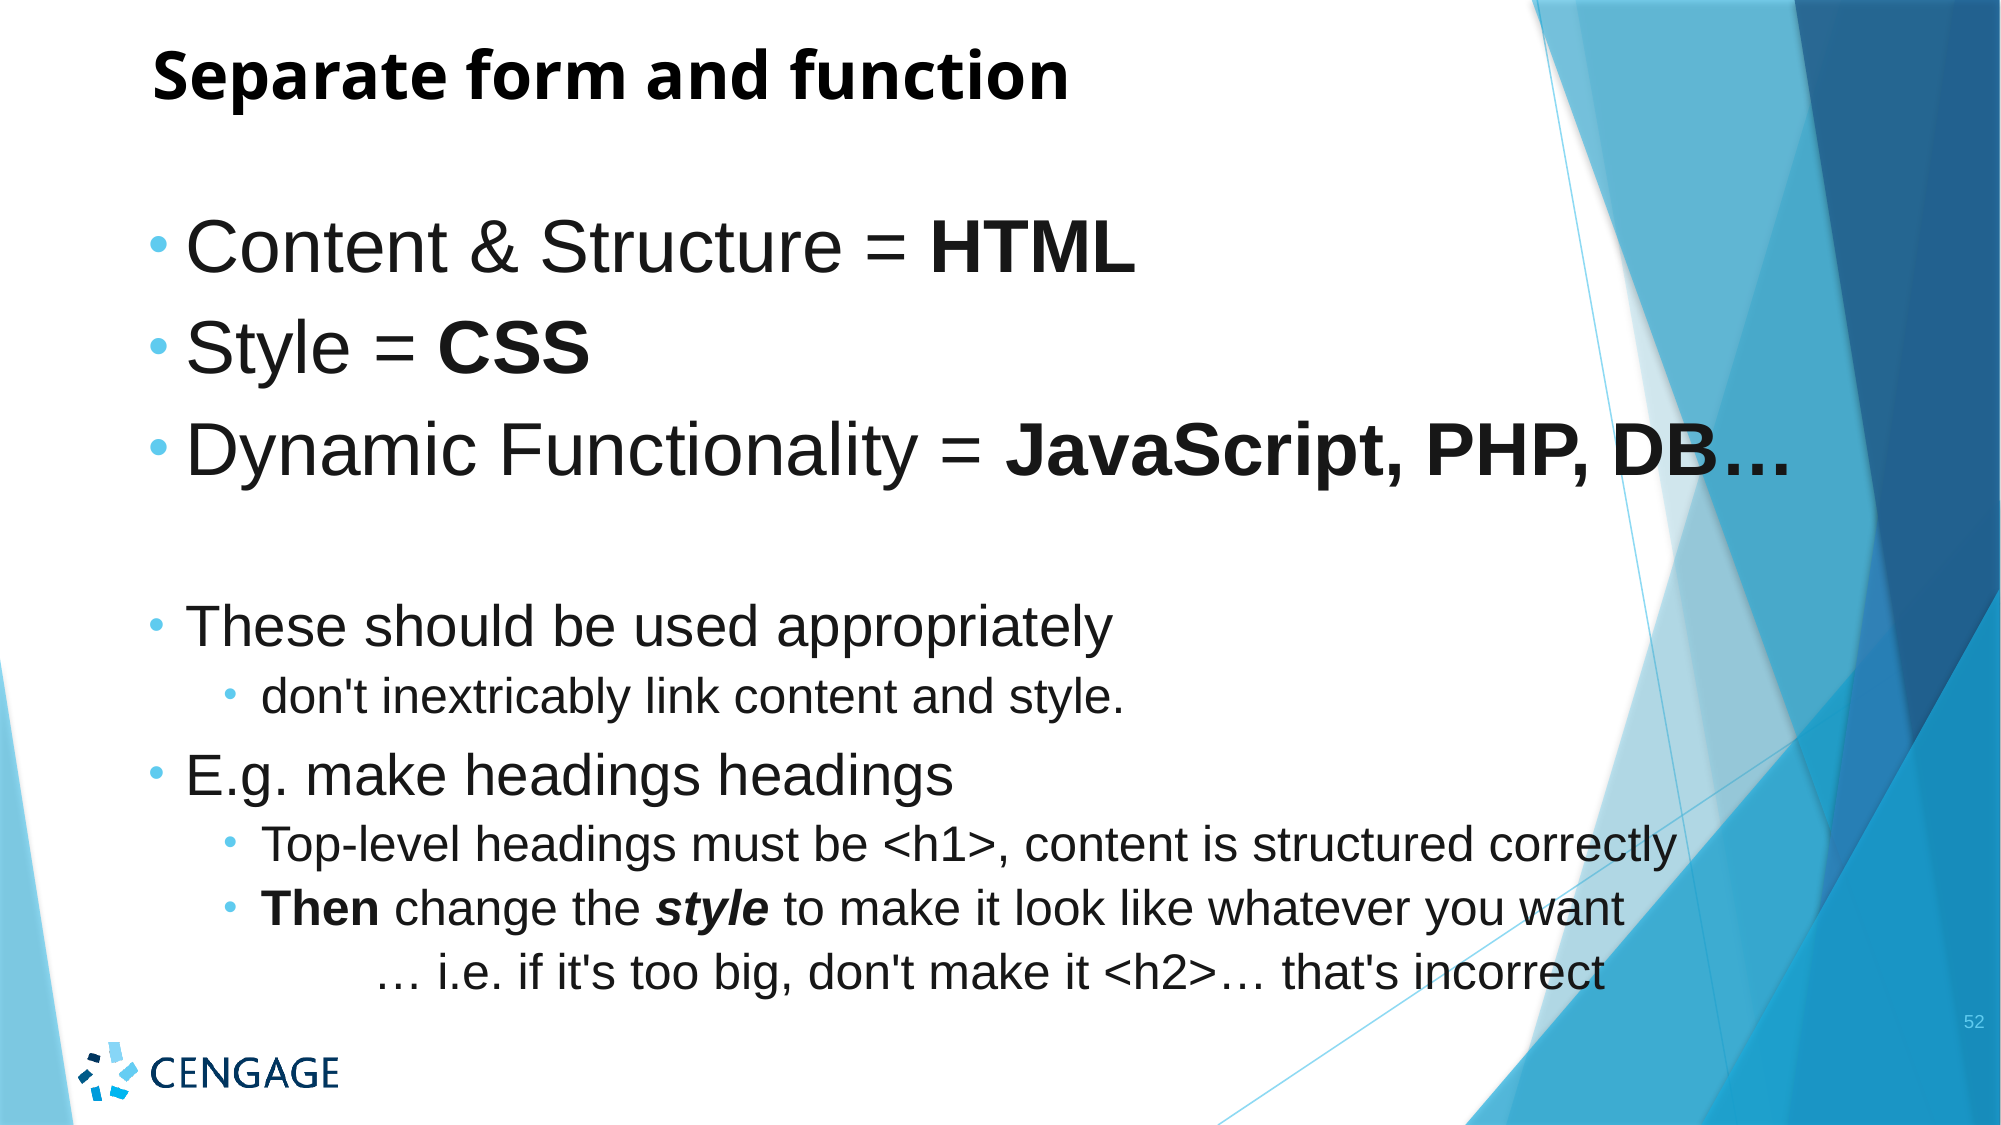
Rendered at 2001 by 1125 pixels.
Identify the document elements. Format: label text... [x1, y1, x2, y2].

list Content & Structure = HTML Style = CSS Dynamic Functionality = JavaScript, PHP, DB… These should be used appropriately don't inextricably link content and style. E.g. make headings headings Top-level headings must be <h1>, content is structured correctly Then change the style to make it look like whatever you want … i.e. if it's too big, don't make it <h2>… that's incorrect [133, 200, 1863, 1024]
slide_number 52 [1915, 991, 2000, 1051]
title Separate form and function [137, 24, 1863, 175]
picture [78, 1042, 338, 1101]
